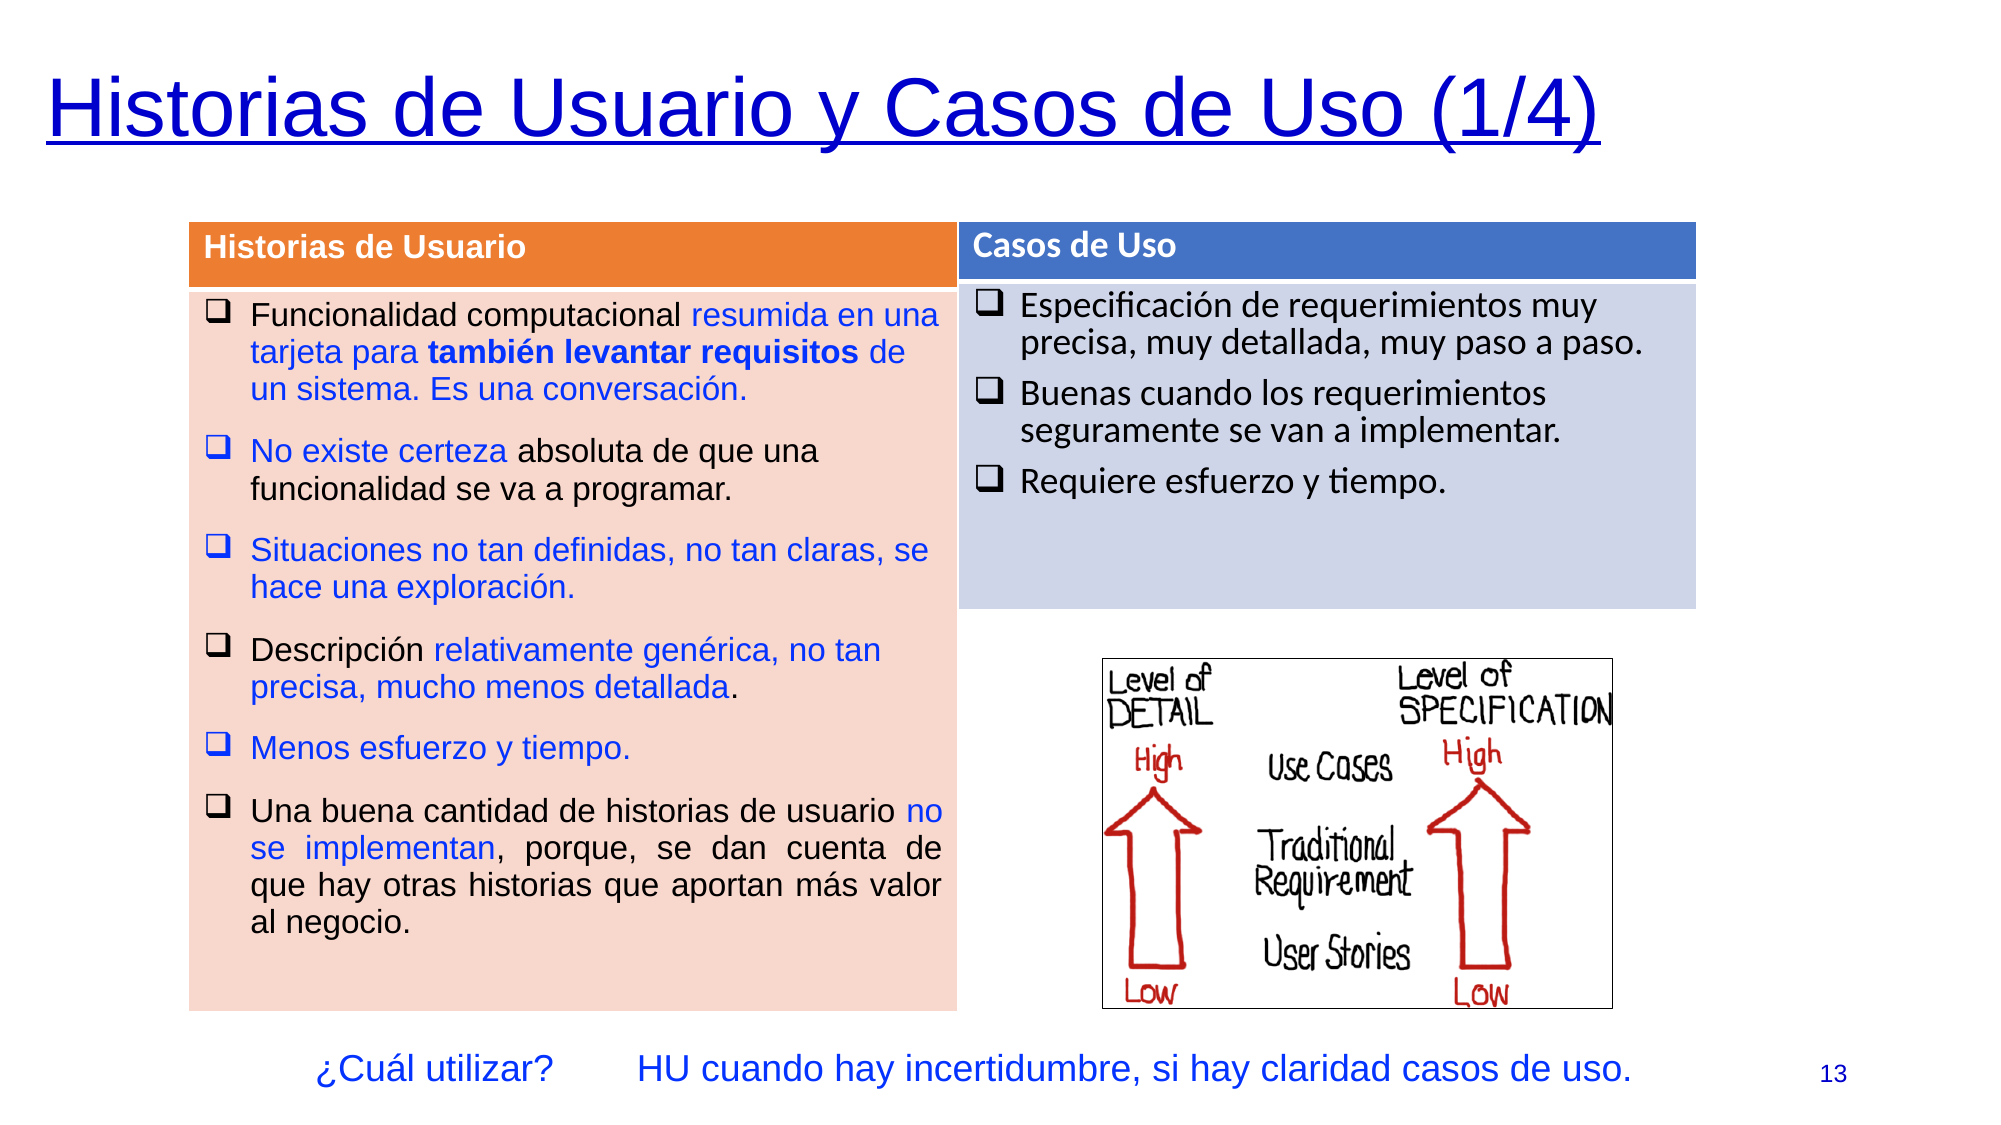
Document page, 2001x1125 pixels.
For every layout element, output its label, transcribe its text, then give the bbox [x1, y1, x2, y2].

slide_number 13 [1412, 1042, 1863, 1103]
text_box HU cuando hay incertidumbre, si hay claridad casos de uso. [533, 1039, 1737, 1094]
title Historias de Usuario y Casos de Uso (1/4) [31, 38, 1969, 181]
picture [1103, 658, 1612, 1008]
table_cell Funcionalidad computacional resumida en una tarjeta para también levantar requisitos de un sistema. Es una conversación. No existe certeza absoluta de que una funcionalidad se va a programar. Situaciones no tan definidas, no tan claras, se hace una exploración. Descripción relativamente genérica, no tan precisa, mucho menos detallada. Menos esfuerzo y tiempo. Una buena cantidad de historias de usuario no se implementan, porque, se dan cuenta de que hay otras historias que aportan más valor al negocio. [189, 292, 957, 1011]
text_box ¿Cuál utilizar? [188, 1039, 533, 1094]
table_header Casos de Uso [959, 222, 1696, 279]
table_header Historias de Usuario [189, 222, 957, 287]
table_cell Especificación de requerimientos muy precisa, muy detallada, muy paso a paso. Buenas cuando los requerimientos seguramente se van a implementar. Requiere esfuerzo y tiempo. [959, 284, 1696, 609]
